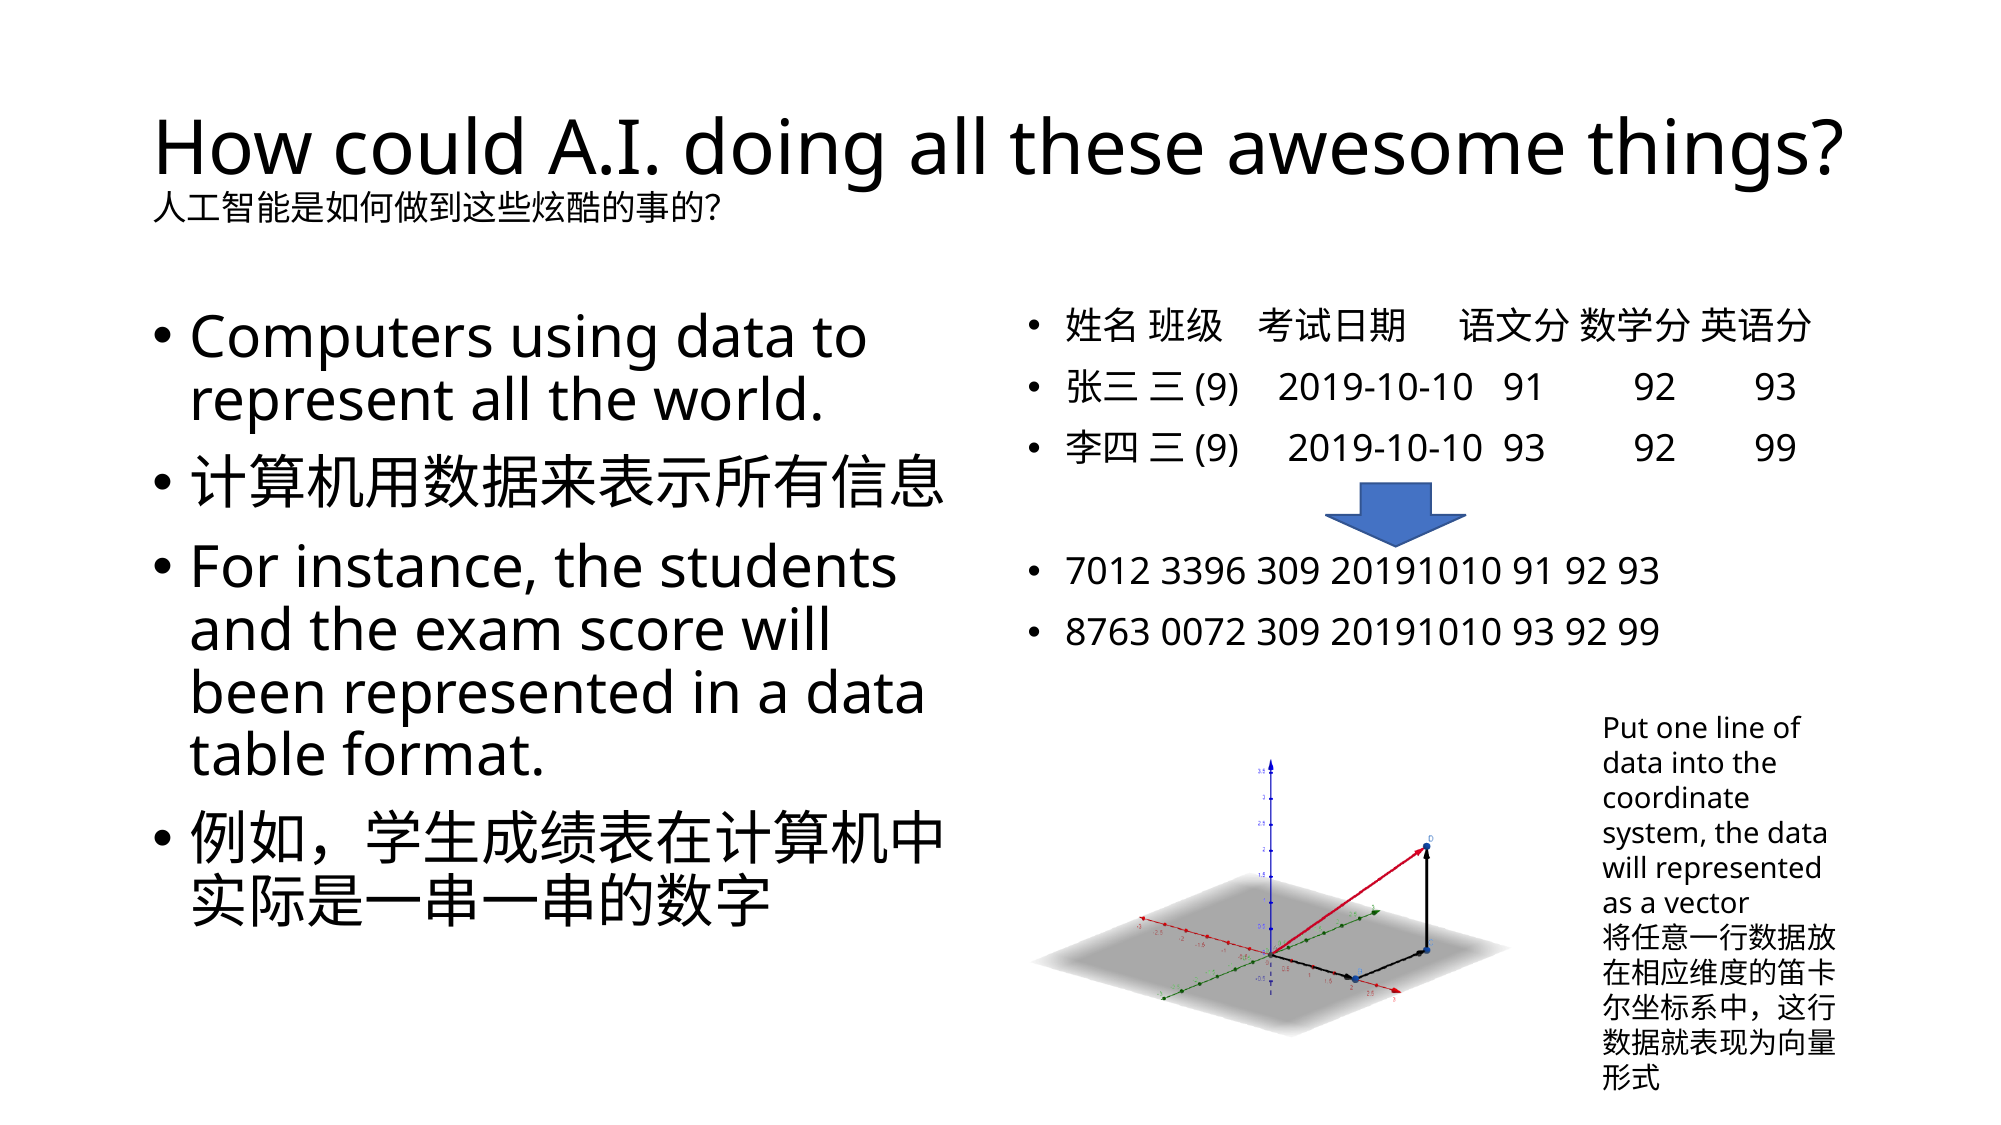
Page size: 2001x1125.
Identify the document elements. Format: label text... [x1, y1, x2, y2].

title How could A.I. doing all these awesome things? 人工智能是如何做到这些炫酷的事的？ [137, 59, 1863, 278]
picture [1012, 730, 1550, 1067]
list Computers using data to represent all the world. 计算机用数据来表示所有信息 For instance, the students and the exam score will been represented in a data table format. 例如，学生成绩表在计算机中实际是一串一串的数字 [137, 299, 988, 1014]
text_box [1325, 482, 1467, 548]
text_box Put one line of data into the coordinate system, the data will represented as a vector 将任意一行数据放在相应维度的笛卡尔坐标系中，这行数据就表现为向量形式 [1587, 702, 1876, 1102]
list 姓名 班级 考试日期 语文分 数学分 英语分 张三 三(9) 2019-10-10 91 92 93 李四 三(9) 2019-10-10 93 92 99 7012 3396 309 20191010 91 92 93 8763 0072 309 20191010 93 92 99 [1012, 299, 1863, 1014]
